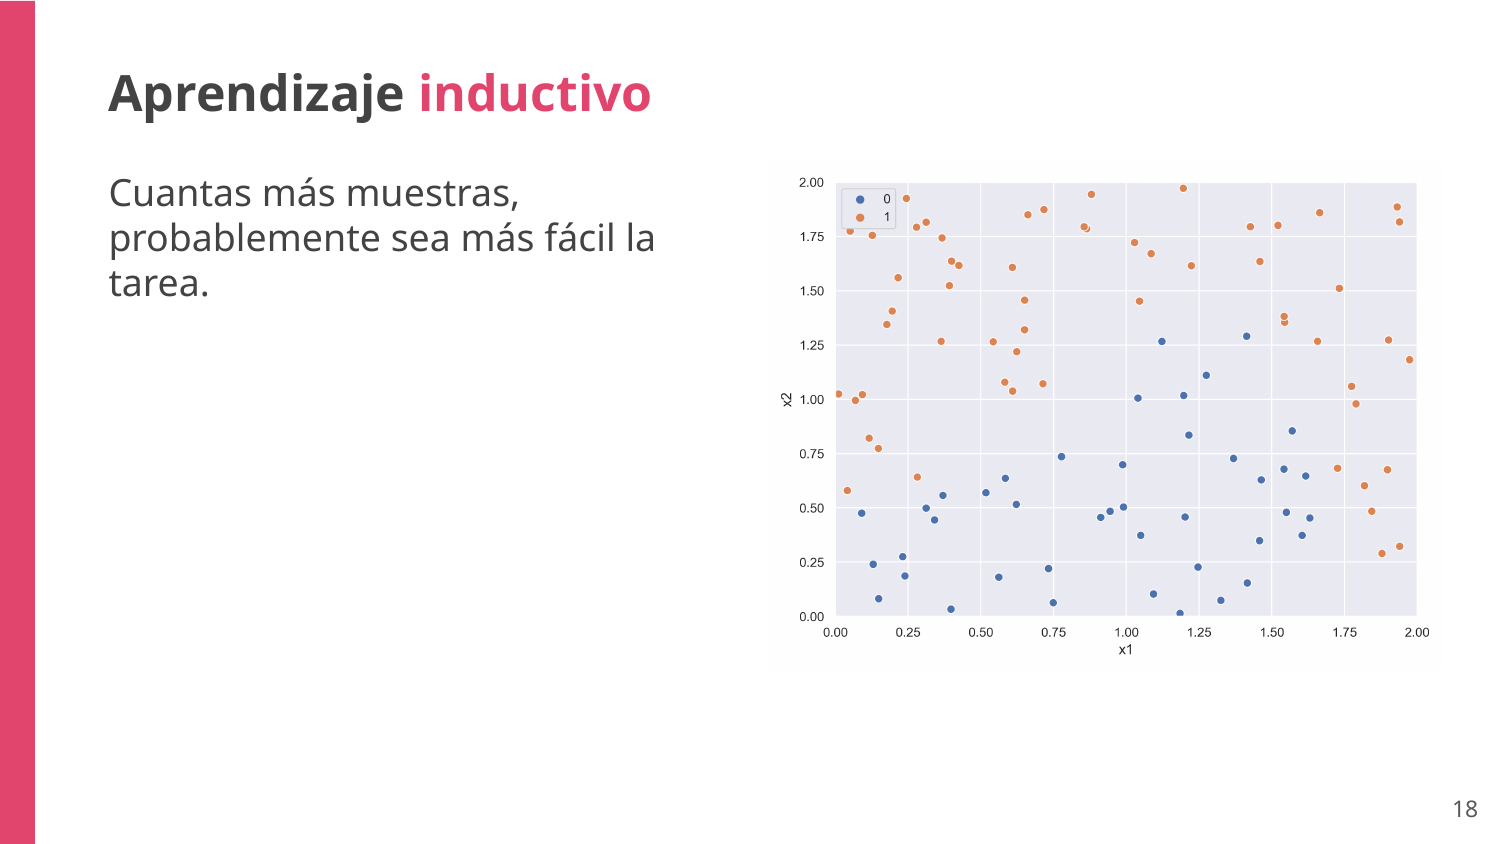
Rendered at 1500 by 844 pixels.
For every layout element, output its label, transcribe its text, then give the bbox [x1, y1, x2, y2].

text_box Cuantas más muestras, probablemente sea más fácil la tarea. [93, 153, 773, 694]
text_box Aprendizaje inductivo [93, 46, 1387, 135]
picture [767, 162, 1446, 671]
slide_number ‹#› [1403, 779, 1494, 844]
